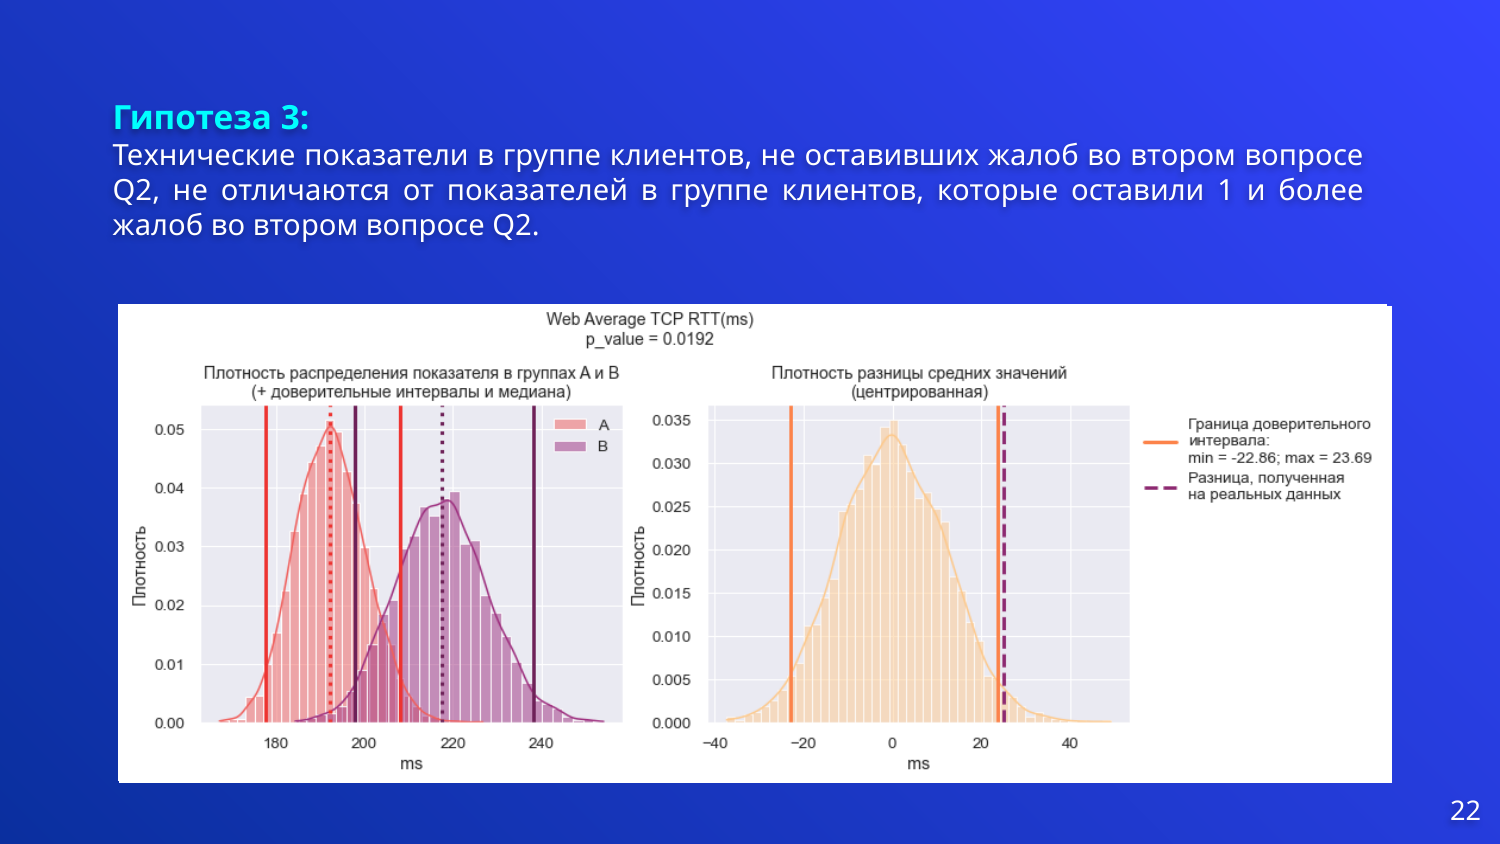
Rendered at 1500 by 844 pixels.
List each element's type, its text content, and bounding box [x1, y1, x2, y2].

picture [118, 304, 1392, 783]
slide_number 22 [1391, 779, 1482, 844]
text_box Гипотеза 3: Технические показатели в группе клиентов, не оставивших жалоб во втором вопросе Q2, не отличаются от показателей в группе клиентов, которые оставили 1 и более жалоб во втором вопросе Q2. [97, 89, 1380, 249]
